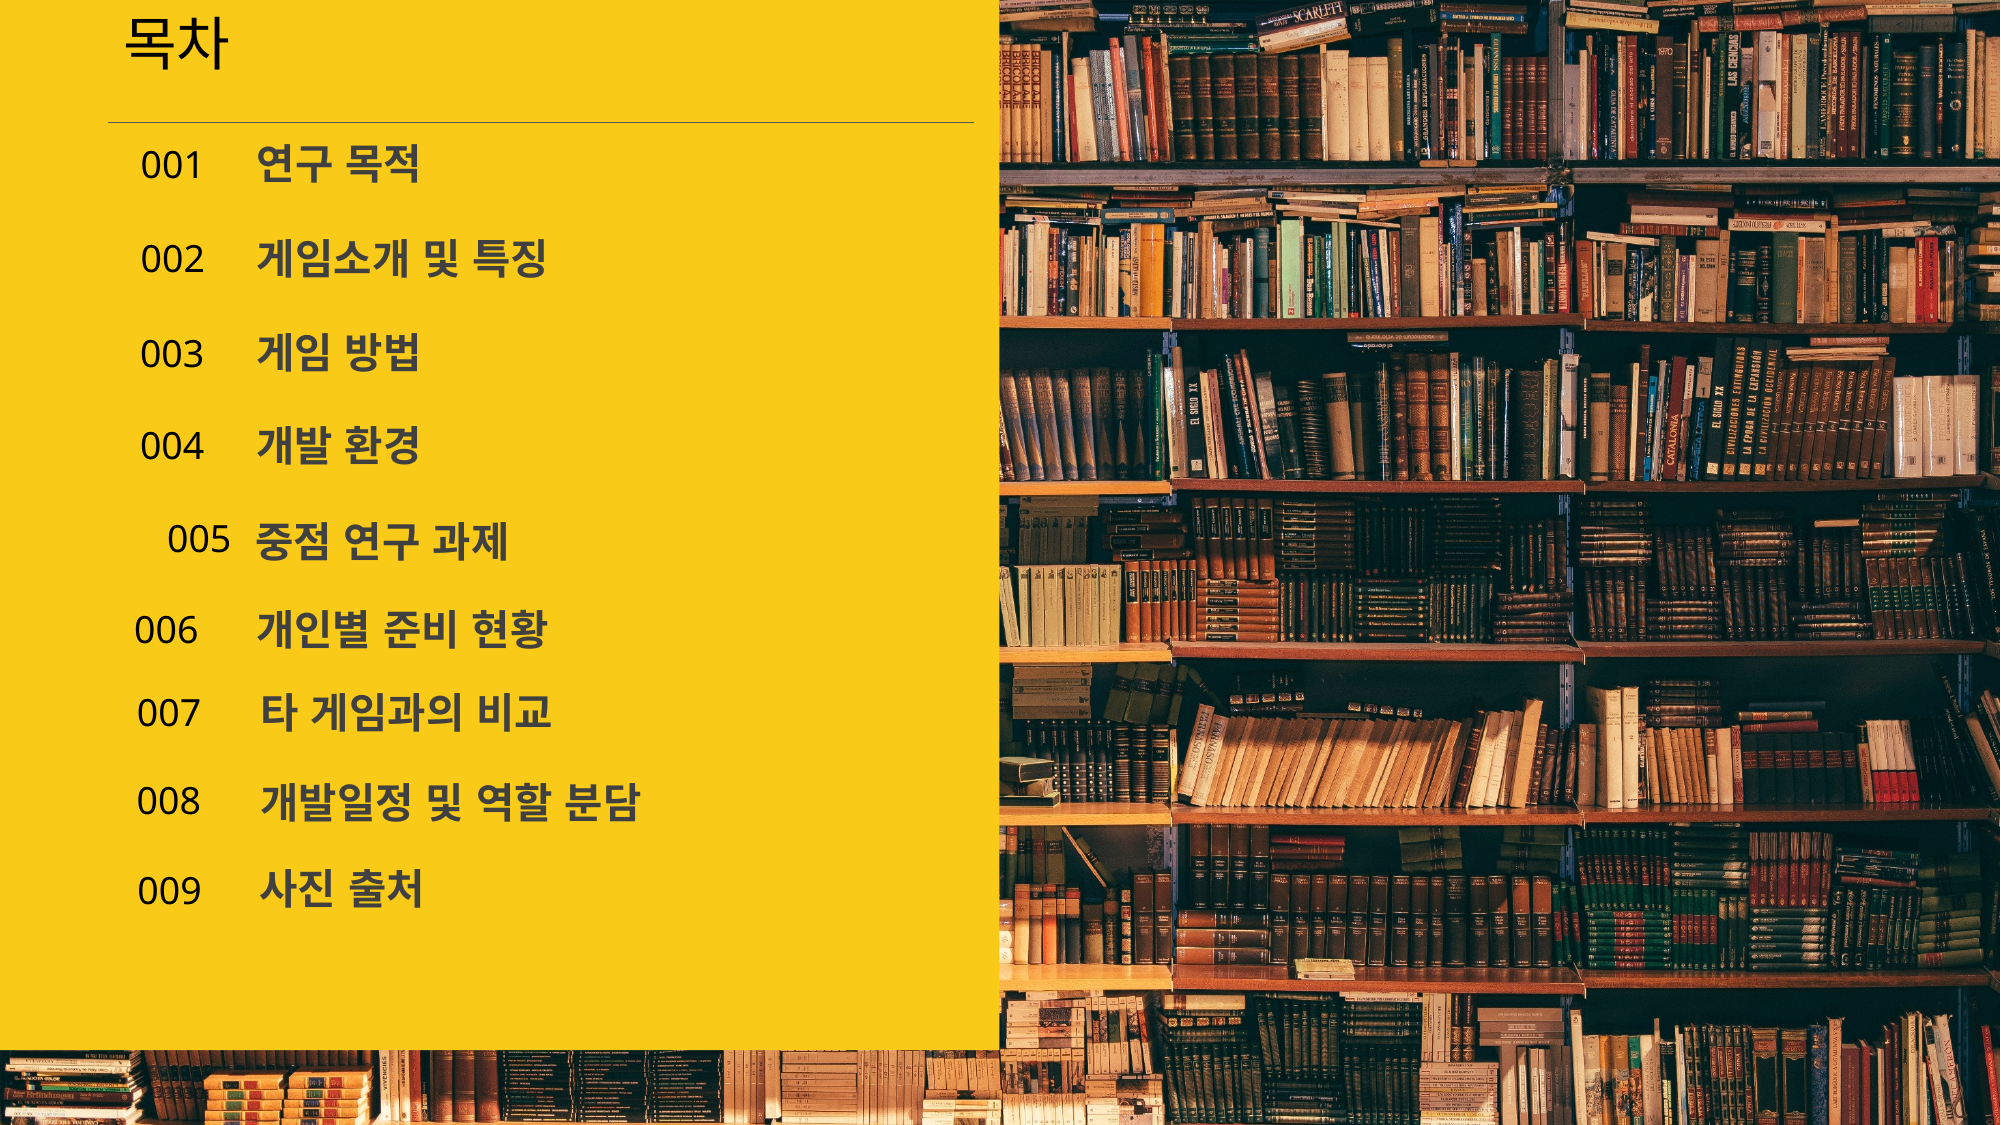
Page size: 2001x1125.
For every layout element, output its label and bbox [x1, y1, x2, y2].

text_box [122, 508, 832, 574]
text_box [123, 319, 618, 386]
picture [0, 0, 2000, 1125]
text_box [124, 130, 618, 197]
text_box [123, 411, 618, 478]
text_box [124, 225, 618, 291]
